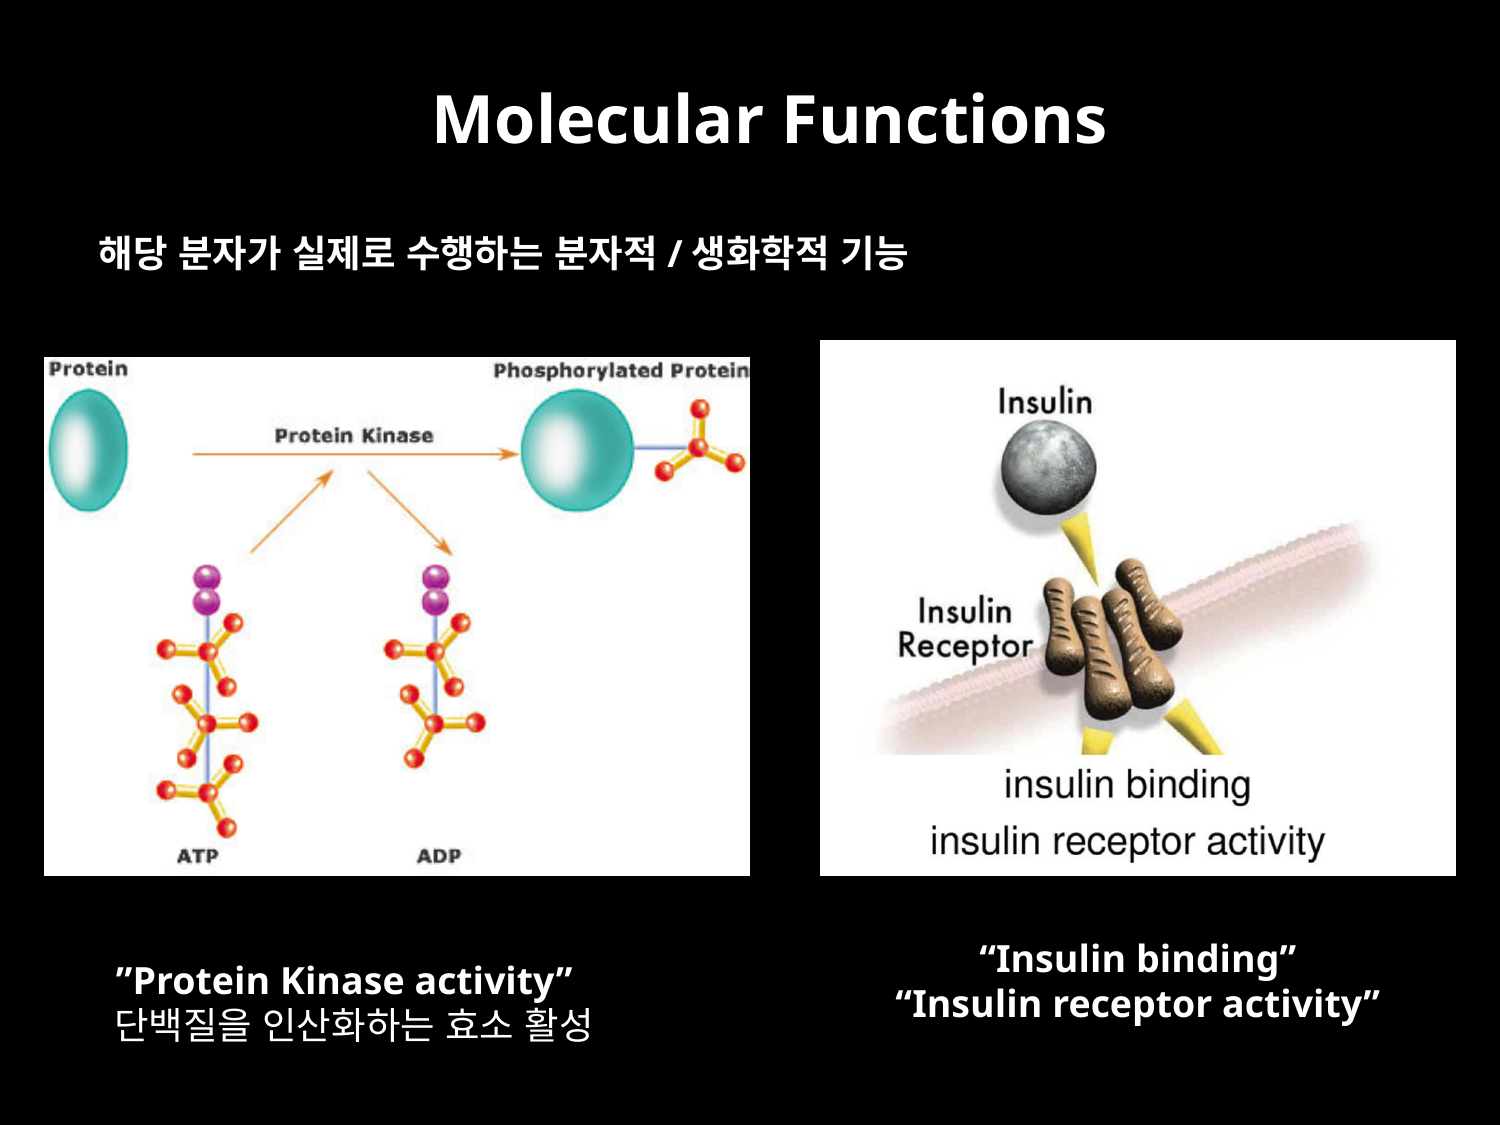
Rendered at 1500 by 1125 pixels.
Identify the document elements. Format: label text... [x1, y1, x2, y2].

picture [820, 340, 1457, 876]
text_box “Insulin binding” “Insulin receptor activity” [880, 927, 1396, 1032]
text_box ”Protein Kinase activity” 단백질을 인산화하는 효소 활성 [99, 949, 610, 1055]
text_box Molecular Functions [417, 69, 1123, 165]
text_box 해당 분자가 실제로 수행하는 분자적/생화학적 기능 [84, 222, 935, 283]
picture [43, 357, 751, 876]
